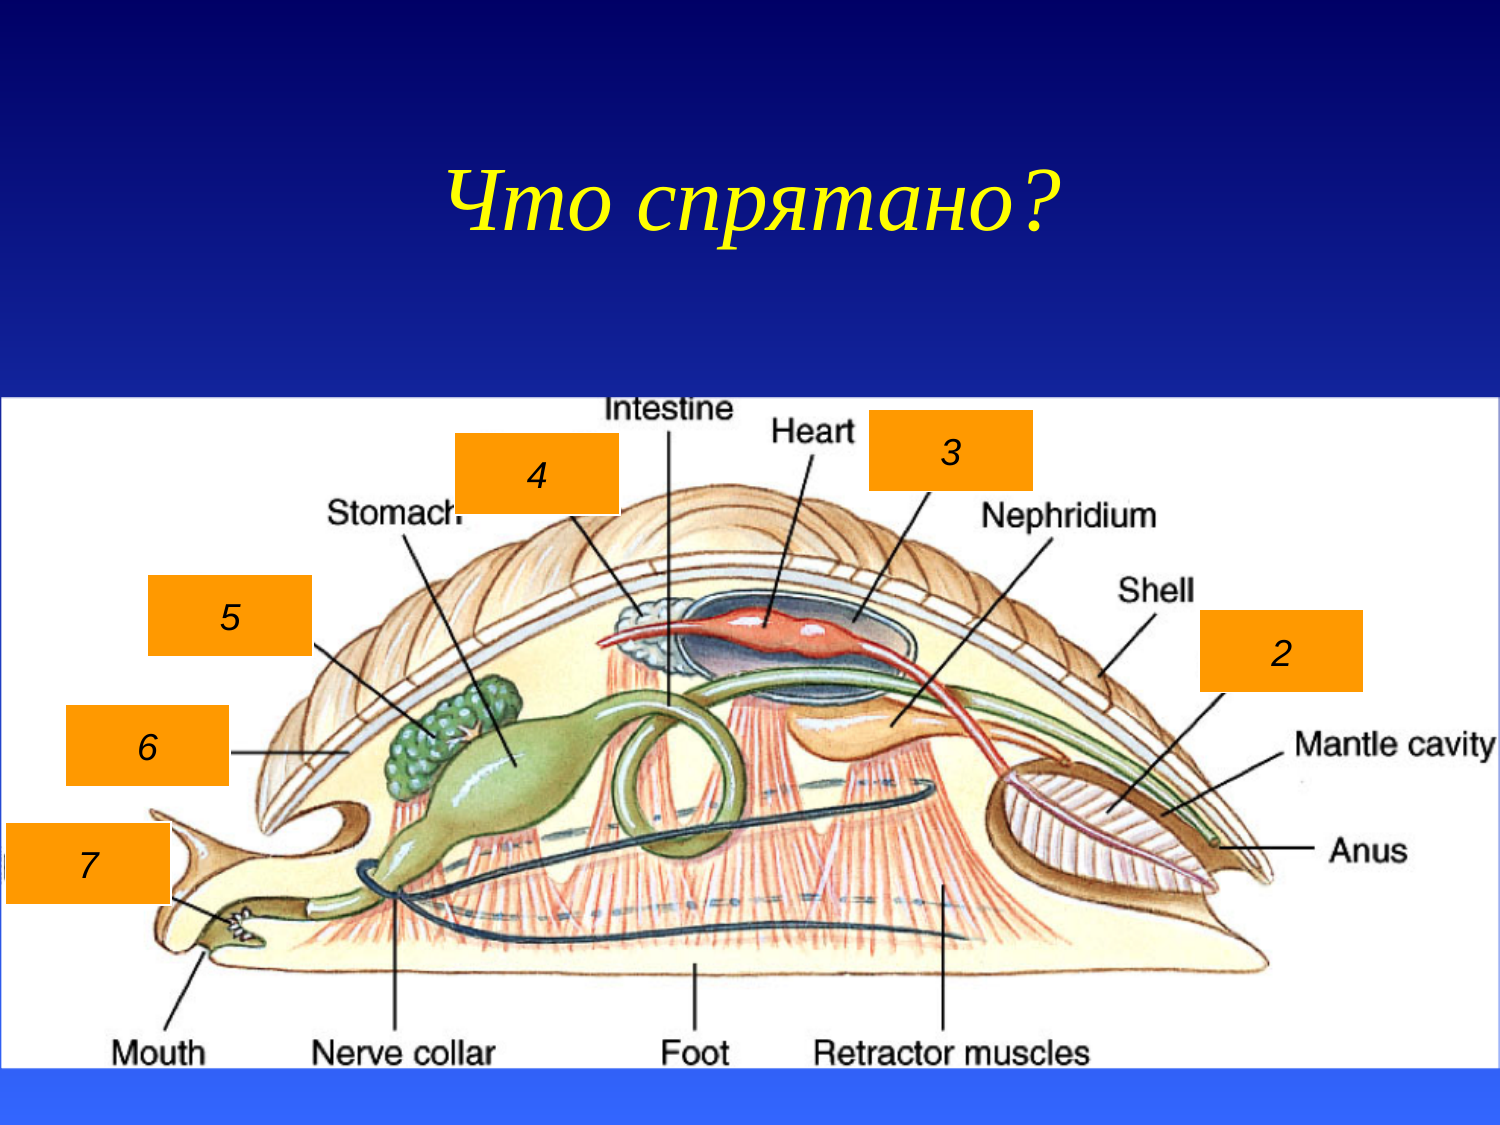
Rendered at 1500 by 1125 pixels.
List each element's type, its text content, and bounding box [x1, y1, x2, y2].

text_box Что спрятано? [112, 99, 1388, 288]
picture [0, 397, 1500, 1070]
